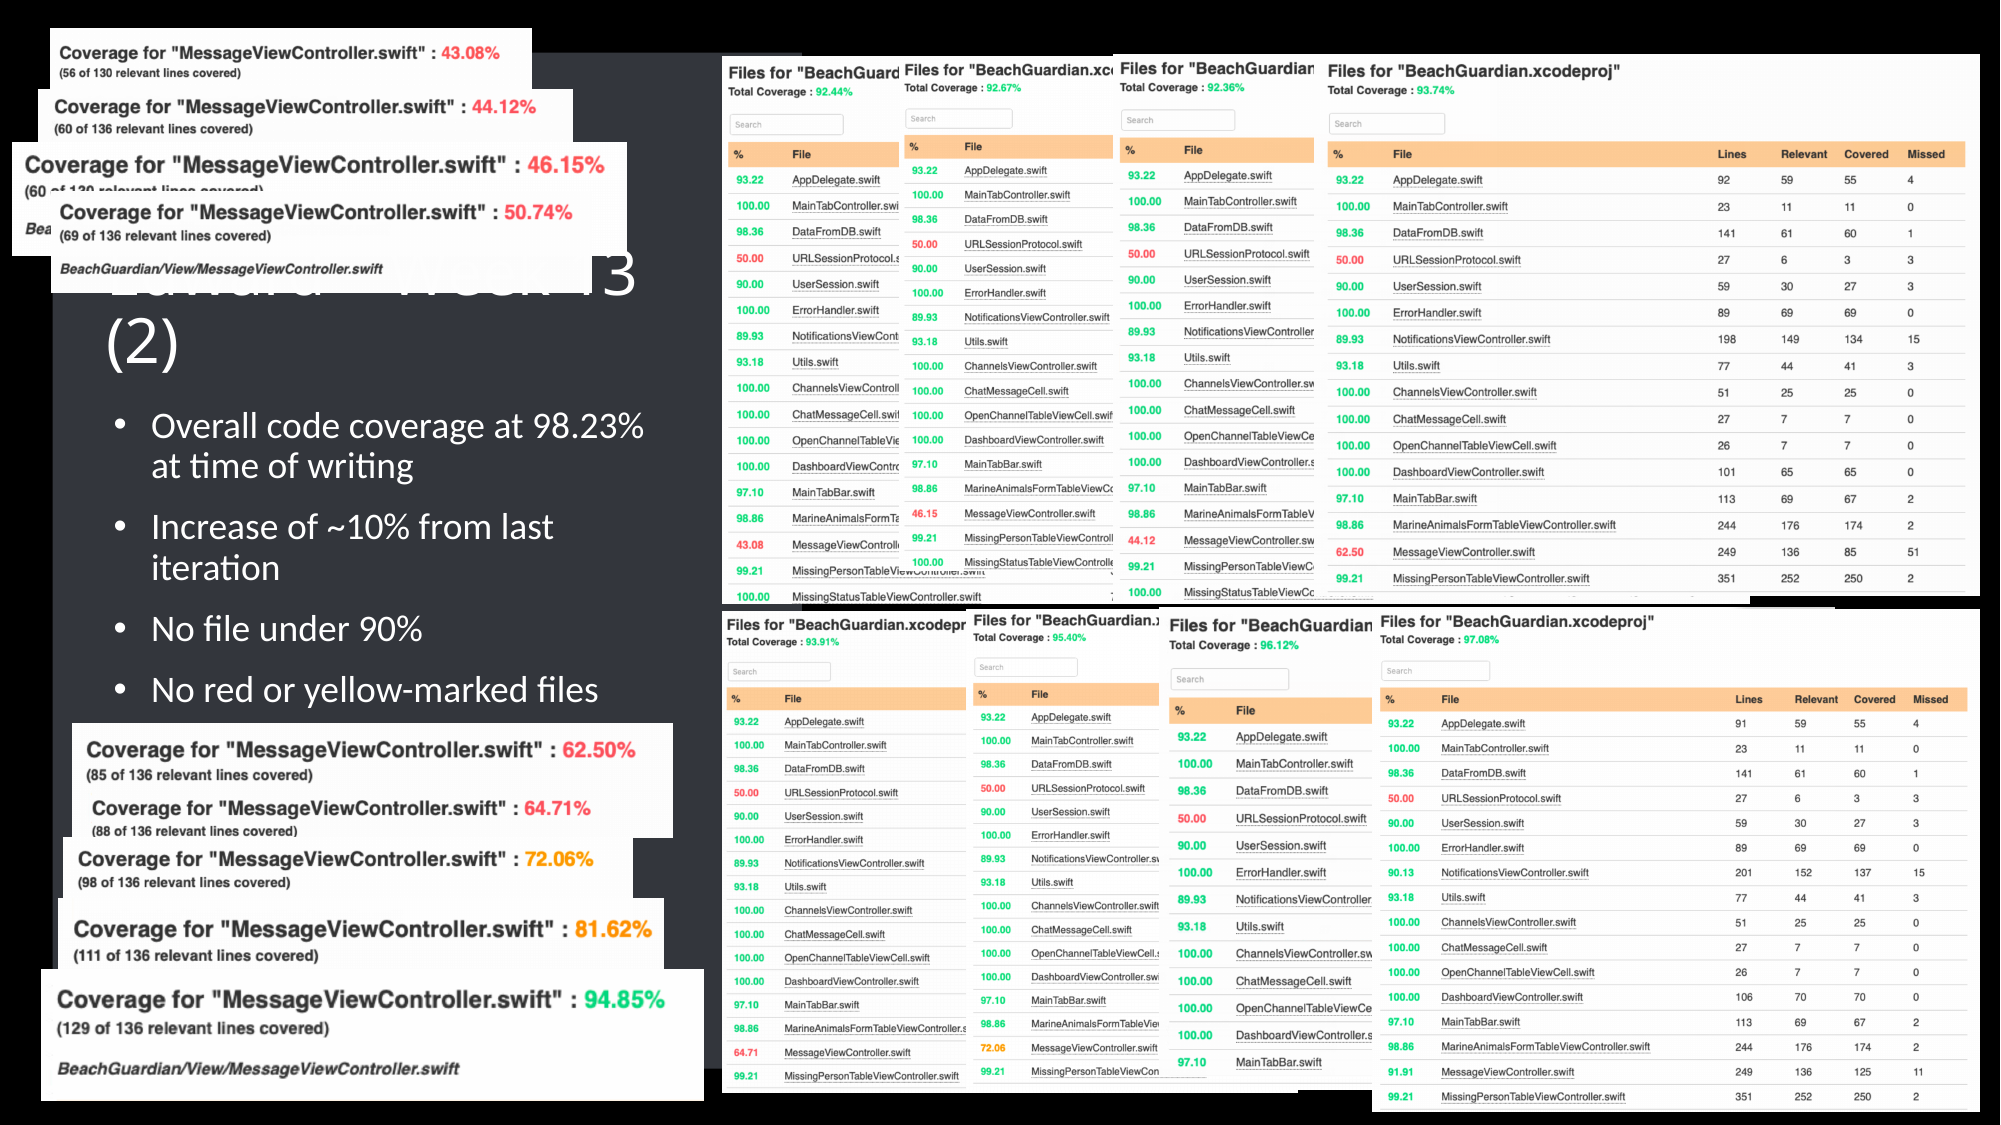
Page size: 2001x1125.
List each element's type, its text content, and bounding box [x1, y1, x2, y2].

list Overall code coverage at 98.23% at time of writing Increase of ~10% from last iteration No file under 90% No red or yellow-marked files [98, 398, 691, 969]
title Edward – Week 13 (2) [91, 106, 684, 385]
text_box [51, 52, 803, 1070]
picture [12, 28, 627, 293]
picture [722, 607, 1980, 1112]
picture [41, 723, 705, 1101]
text_box [0, 0, 2000, 1125]
picture [722, 54, 1980, 604]
